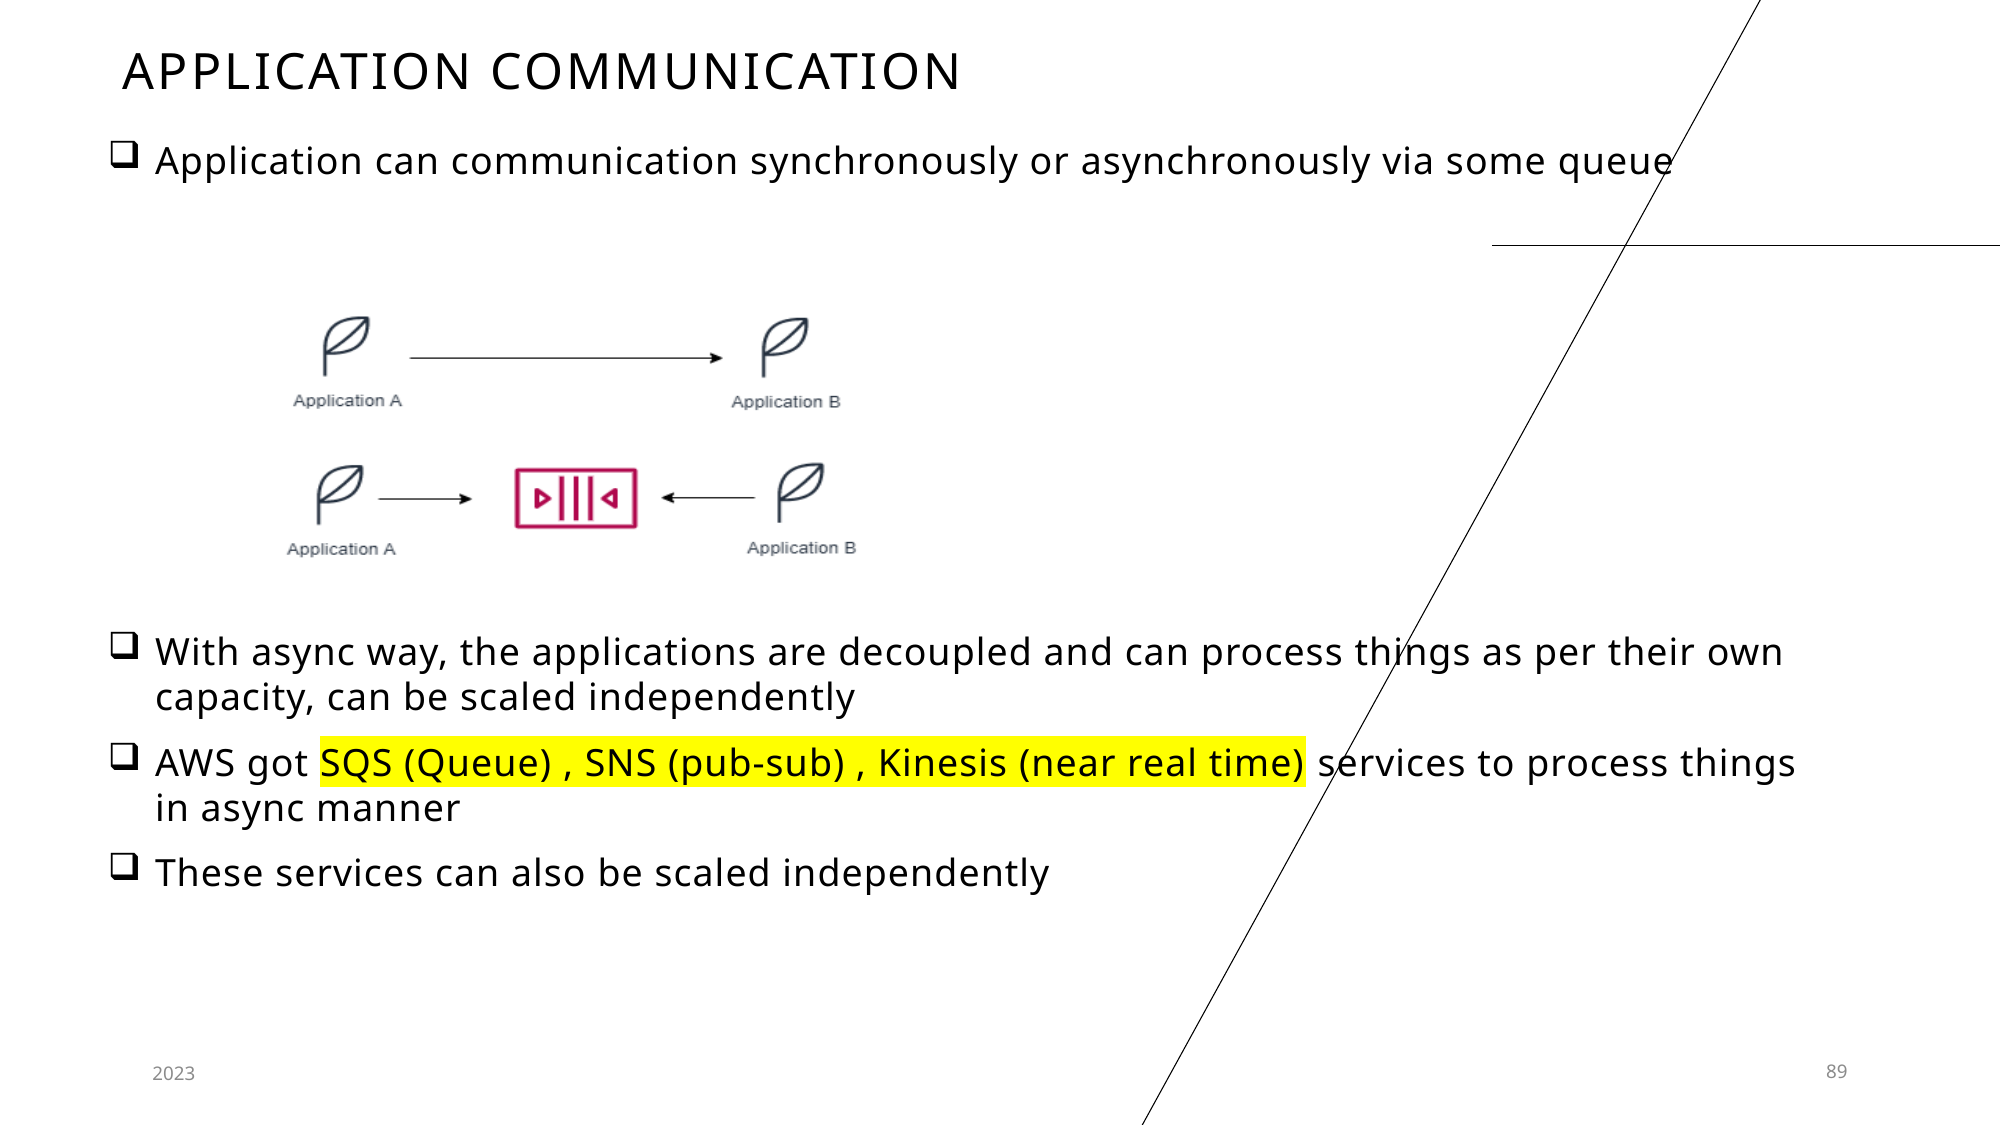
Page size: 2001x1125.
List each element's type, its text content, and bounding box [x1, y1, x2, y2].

slide_number 89 [1412, 1042, 1863, 1103]
list Application can communication synchronously or asynchronously via some queue With async way, the applications are decoupled and can process things as per their own capacity, can be scaled independently AWS got SQS (Queue) , SNS (pub-sub) , Kinesis (near real time) services to process things in async manner These services can also be scaled independently [93, 129, 1848, 1102]
picture [245, 268, 936, 560]
title Application communication [108, 23, 1445, 108]
